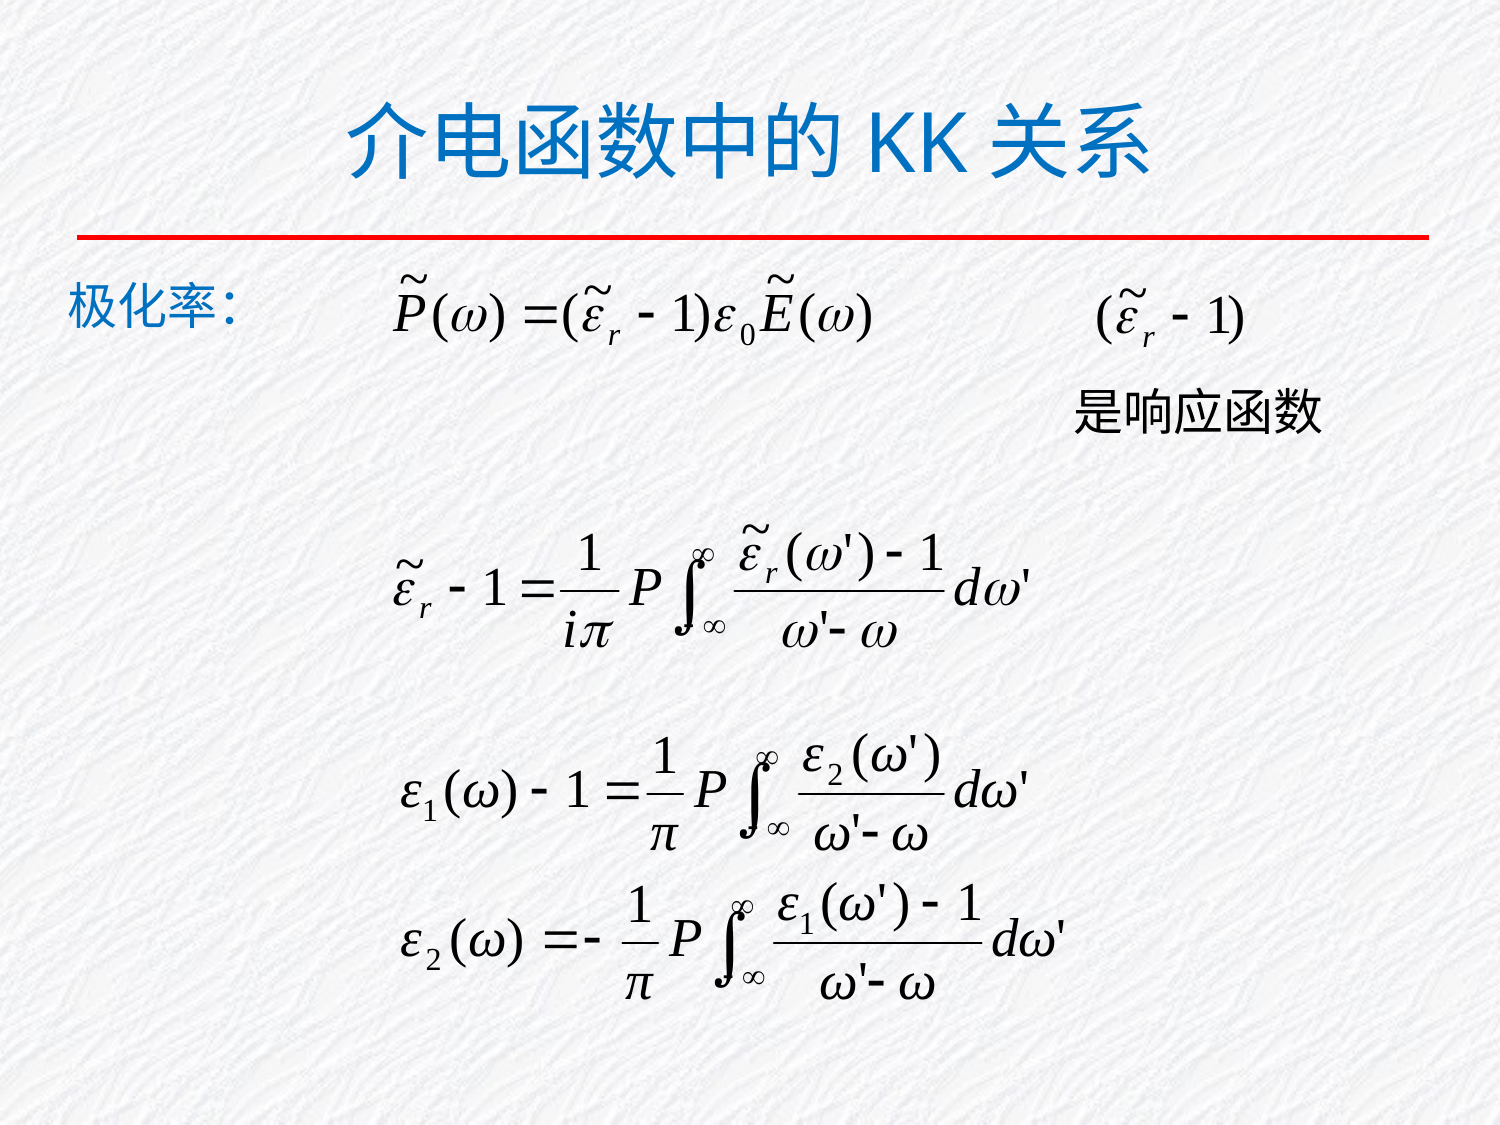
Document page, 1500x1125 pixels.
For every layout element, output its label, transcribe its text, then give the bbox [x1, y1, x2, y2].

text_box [383, 266, 882, 359]
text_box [383, 517, 1038, 661]
text_box 是响应函数 [1058, 373, 1339, 449]
picture [0, 0, 1500, 1125]
title 介电函数中的KK关系 [75, 45, 1425, 233]
text_box 极化率： [53, 267, 381, 342]
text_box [392, 718, 1074, 1012]
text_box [1087, 278, 1258, 358]
